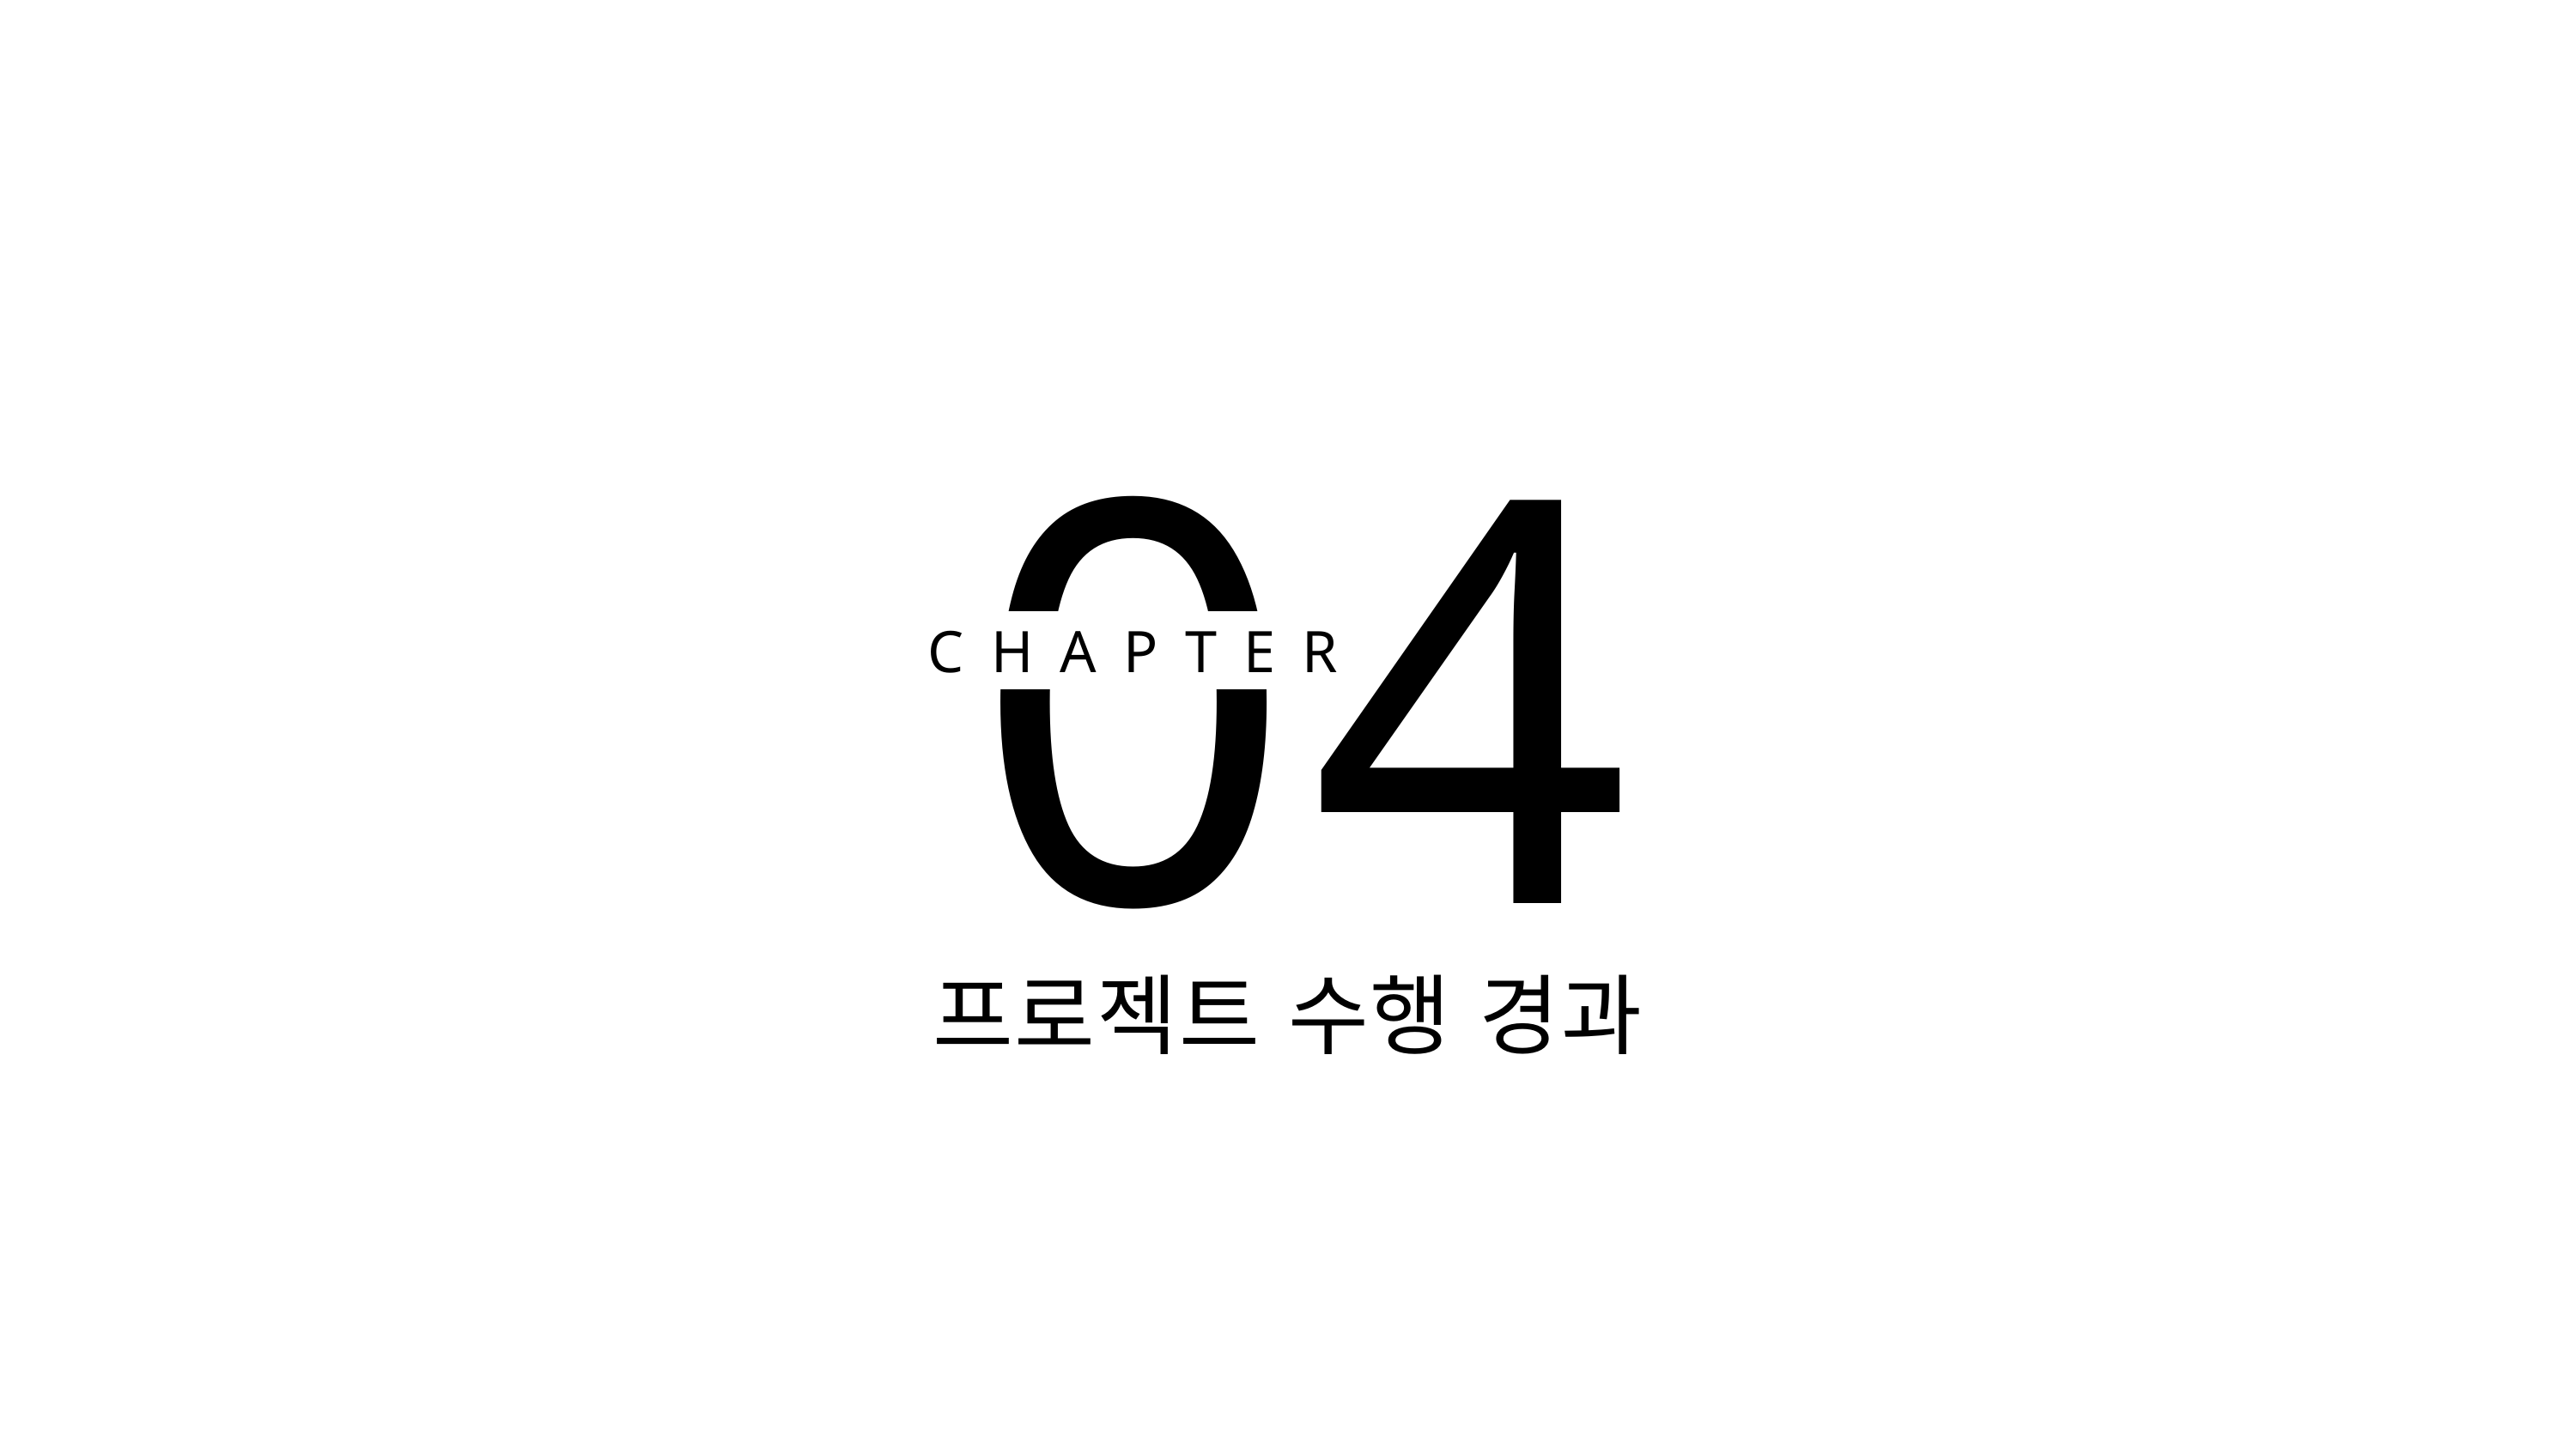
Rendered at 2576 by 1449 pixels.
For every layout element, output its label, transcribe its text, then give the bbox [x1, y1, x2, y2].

text_box 0 [851, 241, 1206, 926]
text_box CHAPTER [890, 606, 1206, 685]
text_box 4 [1206, 241, 1735, 926]
text_box 프로젝트 수행 경과 [835, 926, 1739, 1048]
